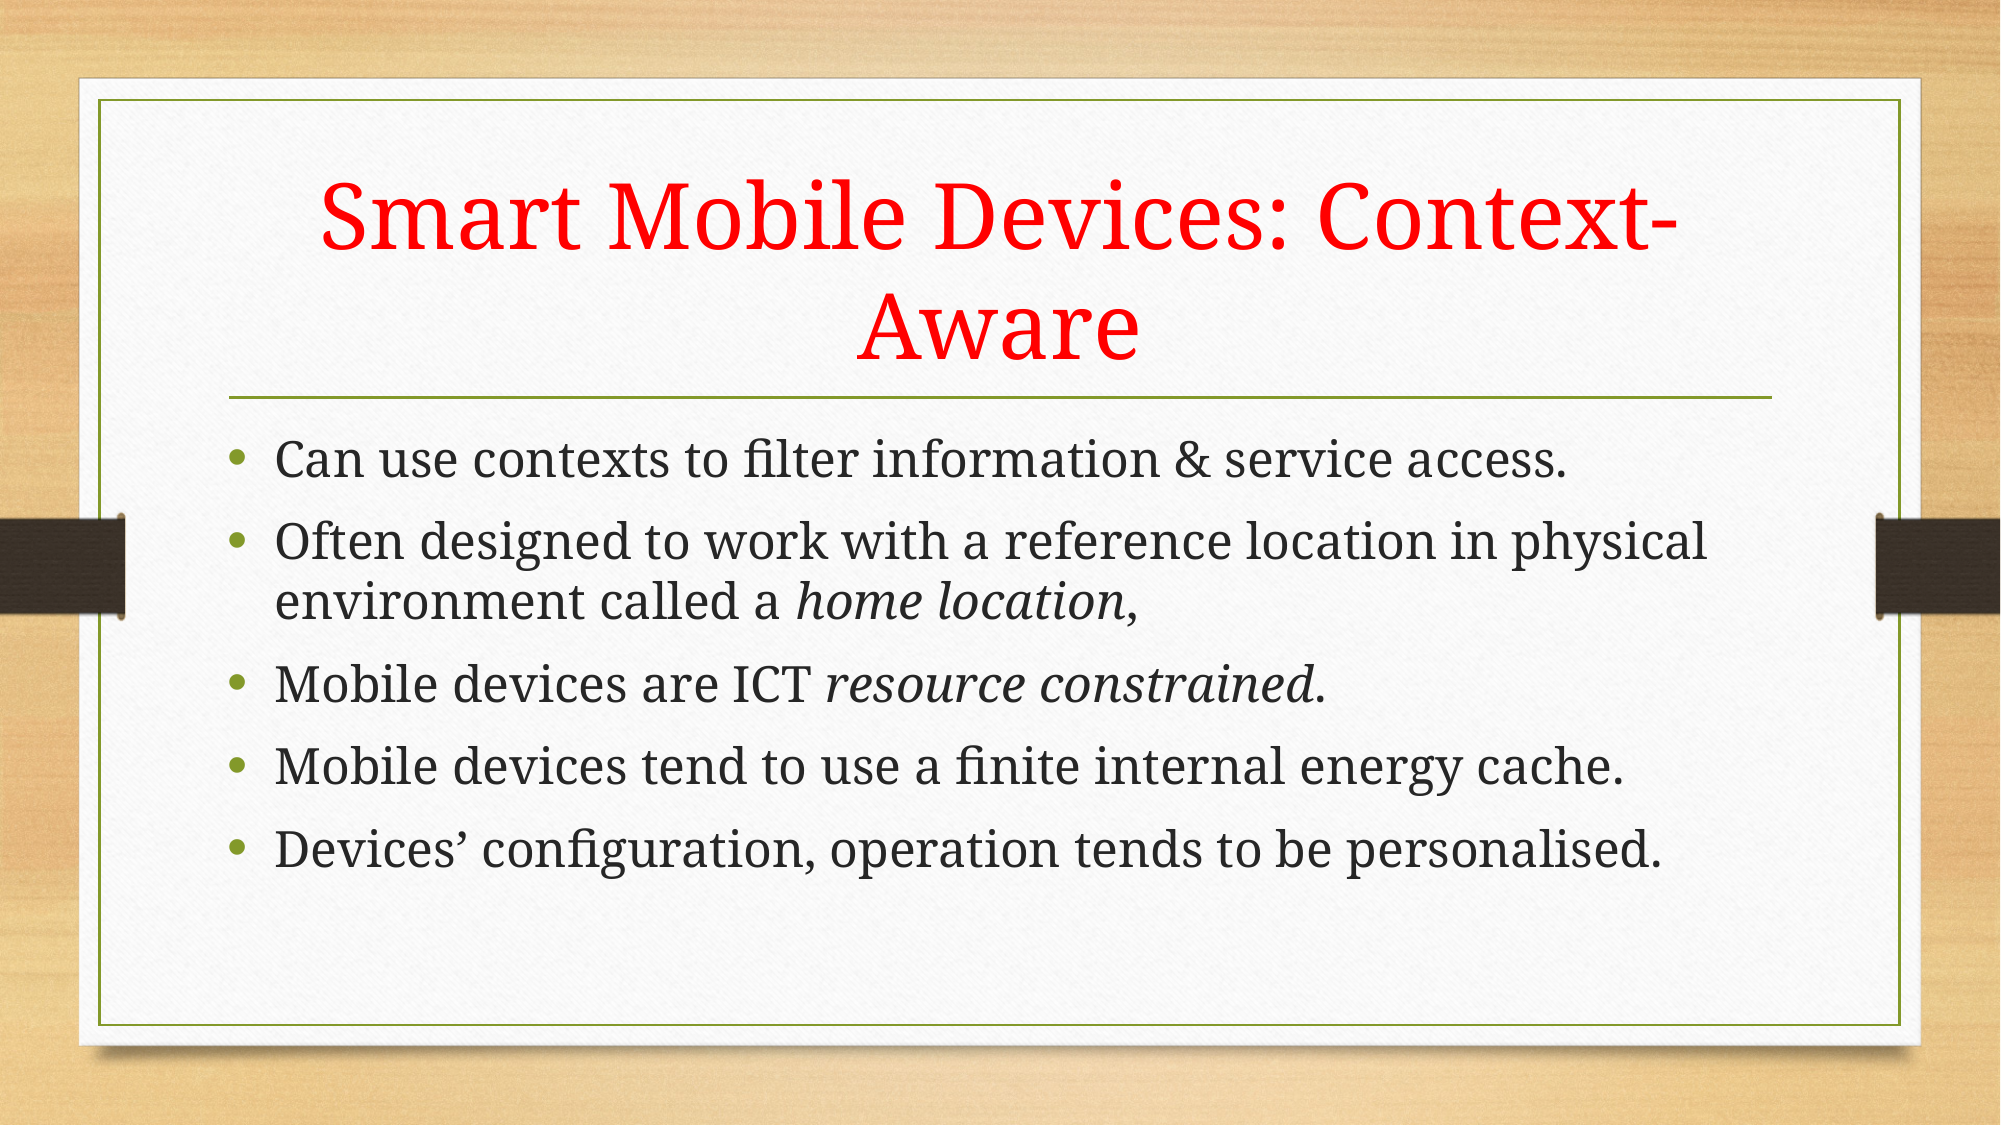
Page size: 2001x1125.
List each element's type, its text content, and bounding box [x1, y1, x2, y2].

title Smart Mobile Devices: Context-Aware [212, 161, 1788, 375]
list Can use contexts to filter information & service access. Often designed to work with a reference location in physical environment called a home location, Mobile devices are ICT resource constrained. Mobile devices tend to use a finite internal energy cache. Devices’ configuration, operation tends to be personalised. [212, 419, 1788, 964]
picture [0, 0, 2001, 1125]
